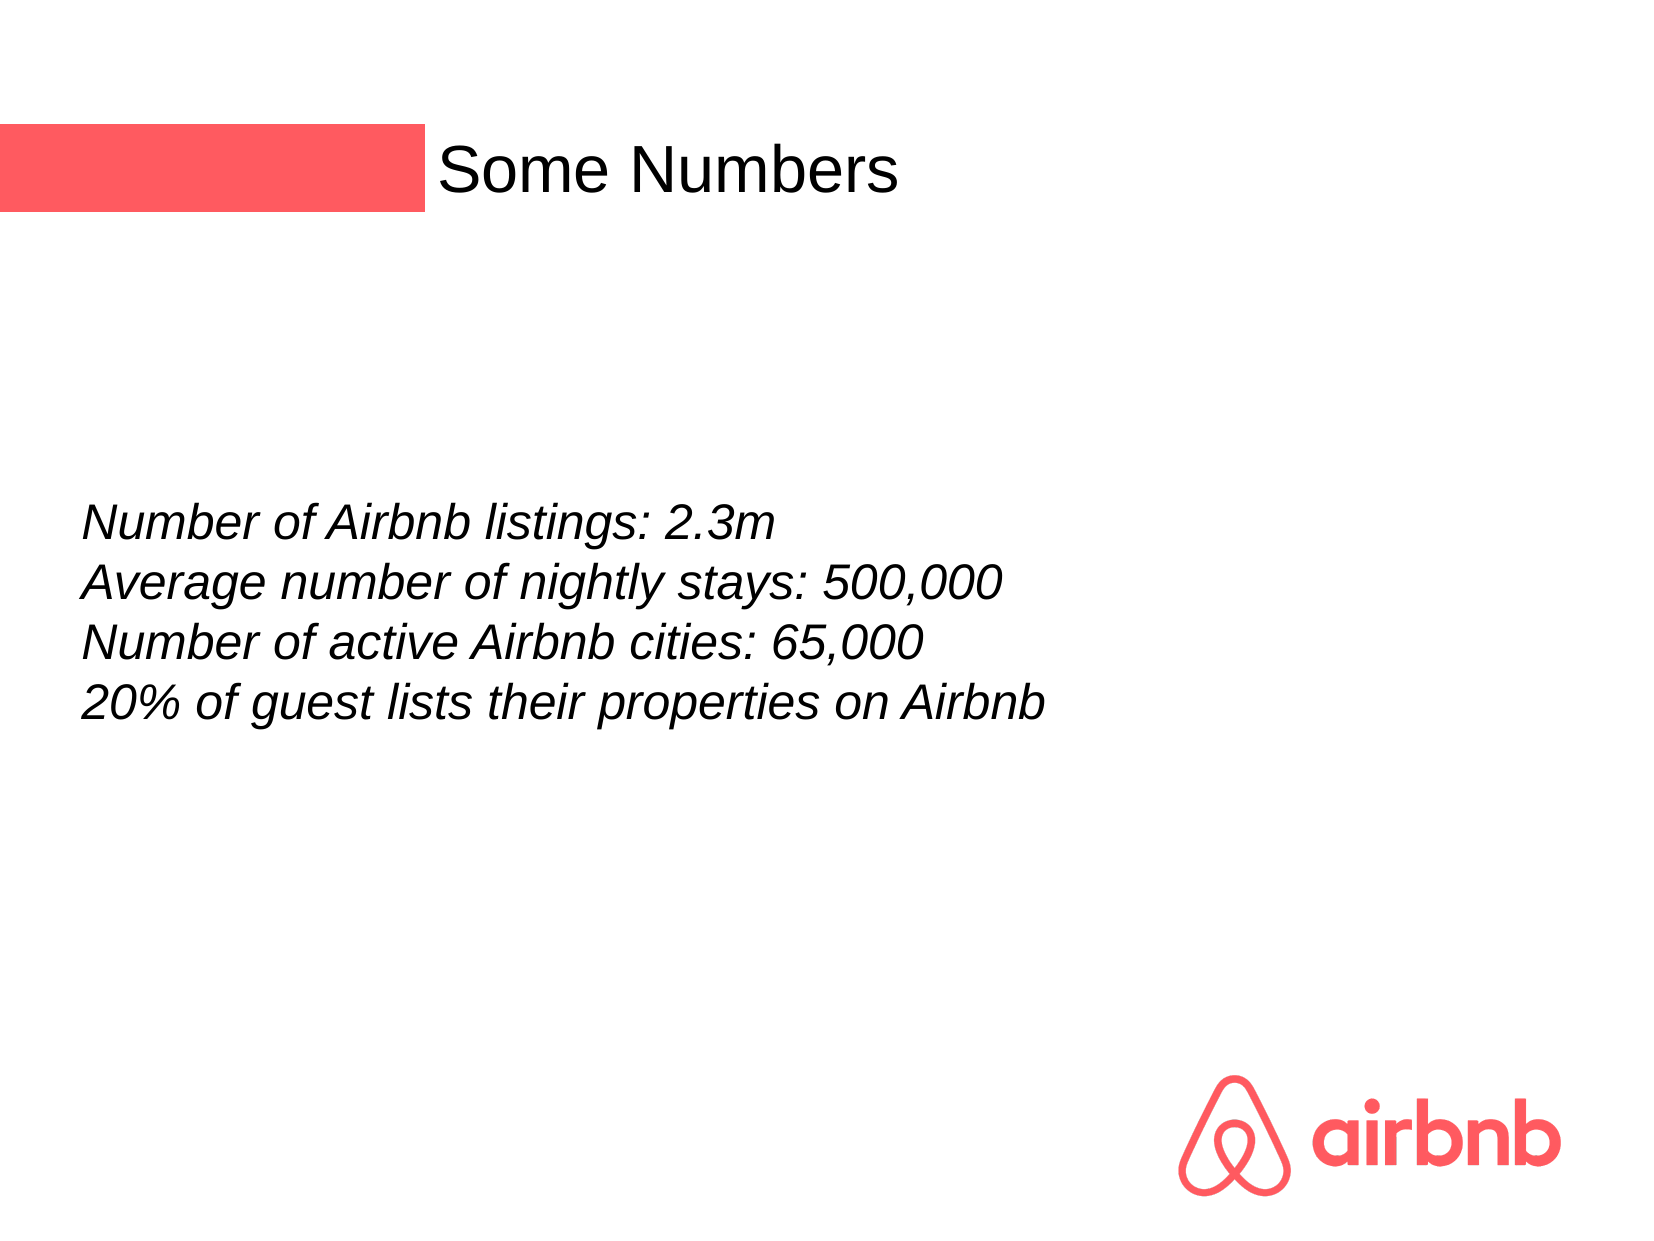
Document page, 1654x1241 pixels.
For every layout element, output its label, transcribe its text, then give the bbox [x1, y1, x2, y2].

picture [1168, 1066, 1572, 1201]
text_box [0, 123, 426, 213]
text_box Number of Airbnb listings: 2.3m Average number of nightly stays: 500,000 Number of active Airbnb cities: 65,000 20% of guest lists their properties on Airbnb [81, 290, 1570, 1010]
text_box Some Numbers [437, 118, 1229, 213]
